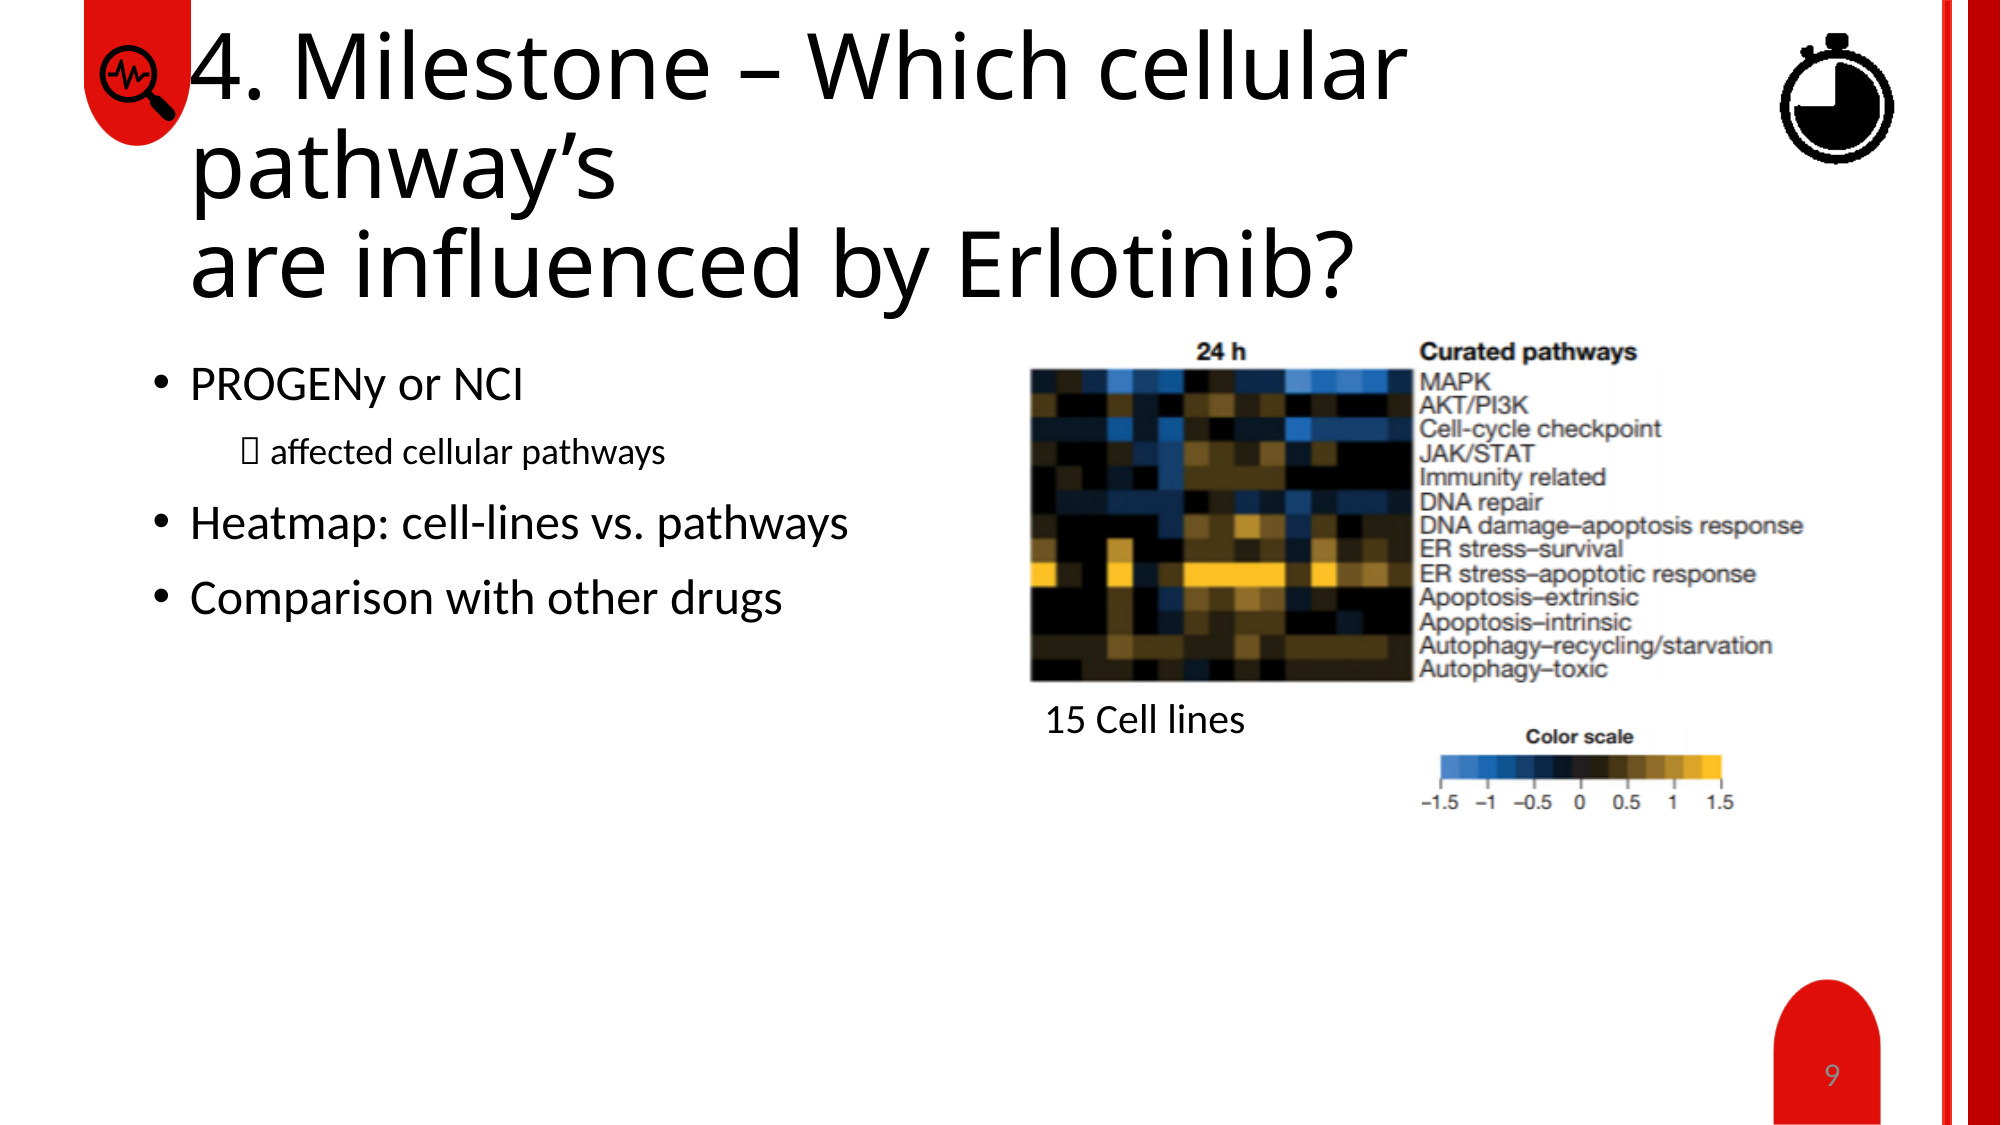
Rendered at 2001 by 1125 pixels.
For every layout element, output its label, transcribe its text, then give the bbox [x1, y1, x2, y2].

picture [1968, 0, 2001, 1125]
picture [1029, 299, 1814, 685]
text_box 15 Cell lines [1029, 685, 1343, 759]
picture [1421, 724, 1775, 831]
slide_number 9 [1405, 1042, 1856, 1103]
picture [1756, 23, 1916, 170]
title 4. Milestone – Which cellular pathway’s are influenced by Erlotinib? [174, 59, 1863, 278]
list PROGENy or NCI  affected cellular pathways Heatmap: cell-lines vs. pathways Comparison with other drugs [137, 350, 1044, 876]
picture [83, 0, 191, 146]
picture [1774, 980, 1880, 1125]
